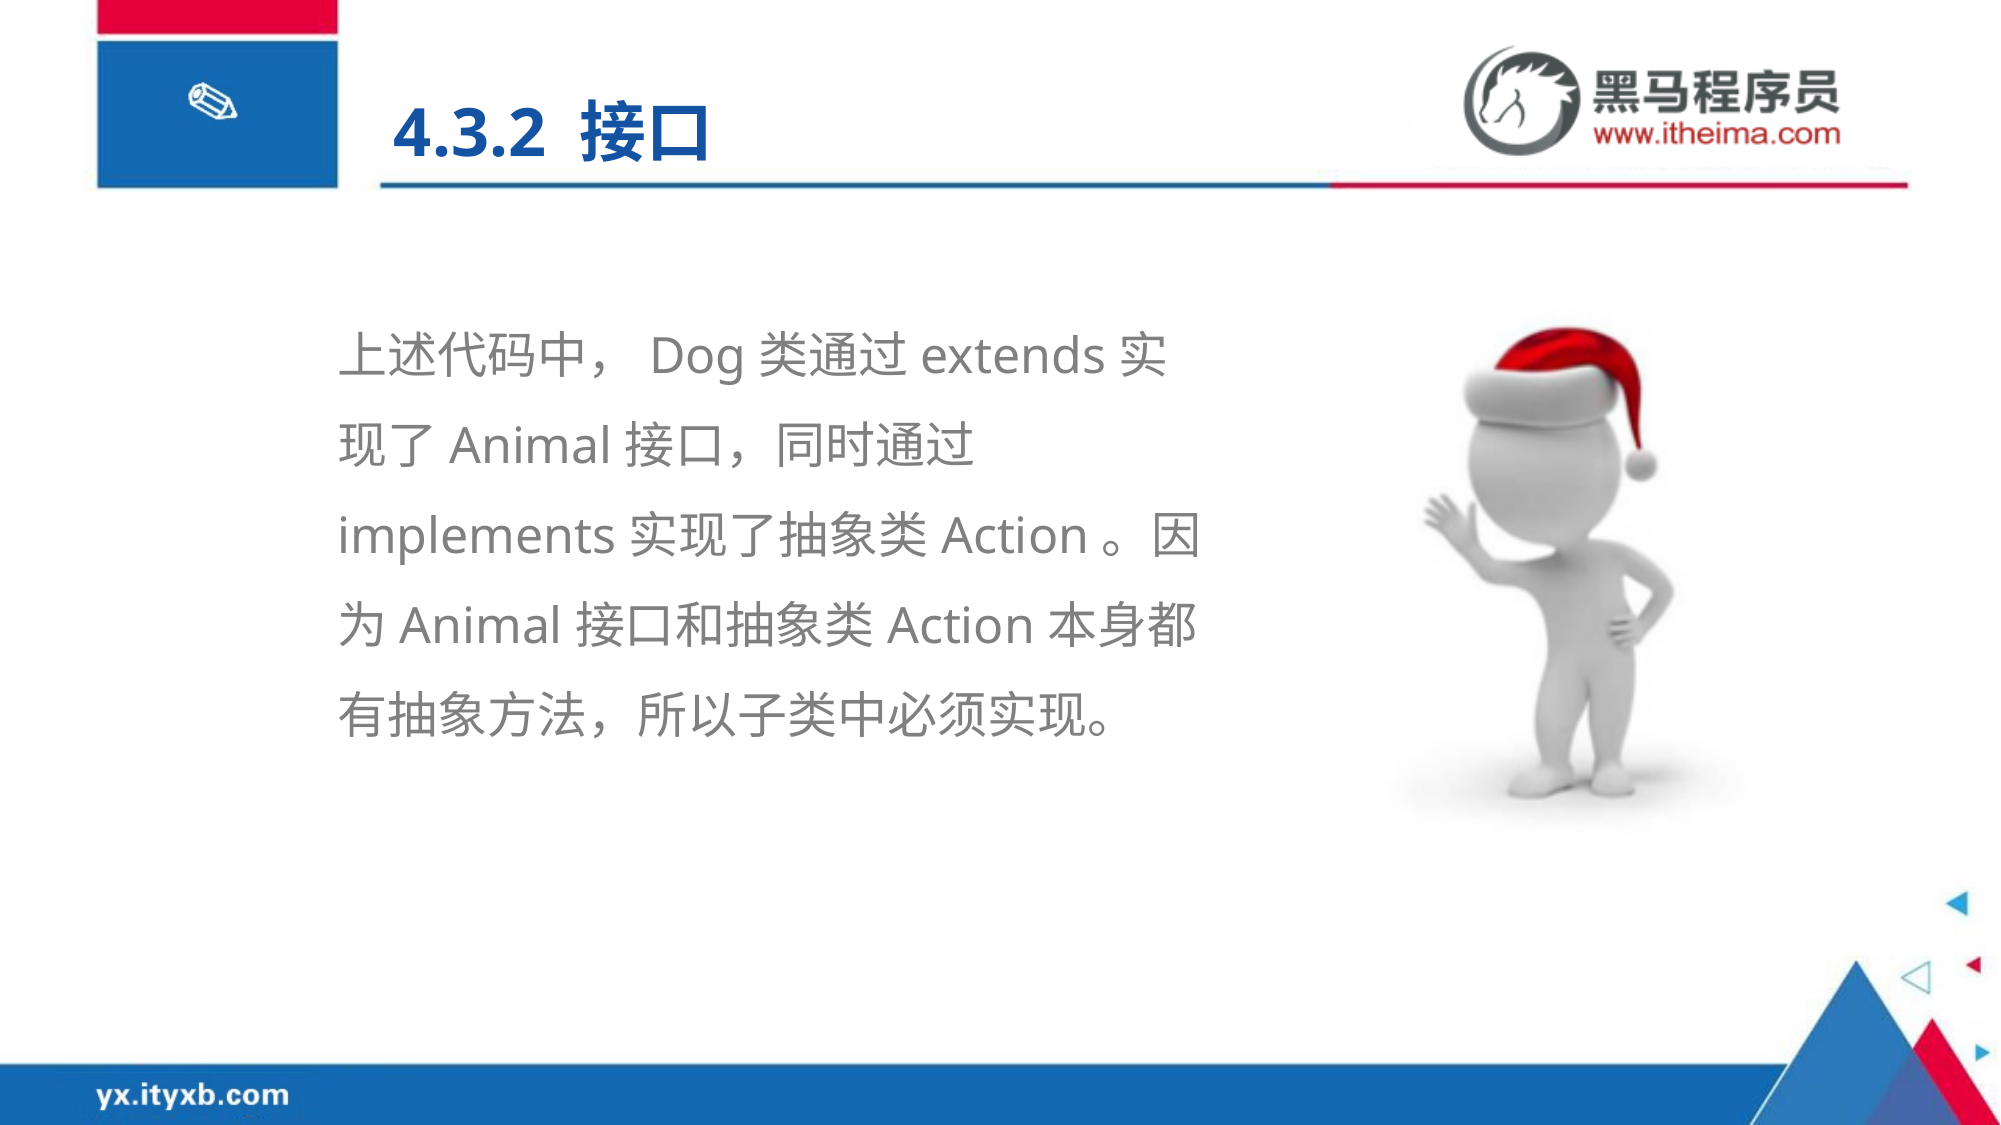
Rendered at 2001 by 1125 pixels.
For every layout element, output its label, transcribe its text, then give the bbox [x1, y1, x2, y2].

text_box 上述代码中，Dog类通过extends实现了Animal接口，同时通过implements实现了抽象类Action。因为Animal接口和抽象类Action本身都有抽象方法，所以子类中必须实现。 [322, 286, 1229, 802]
picture [0, 0, 2001, 1125]
text_box 4.3.2 接口 [379, 82, 1217, 177]
